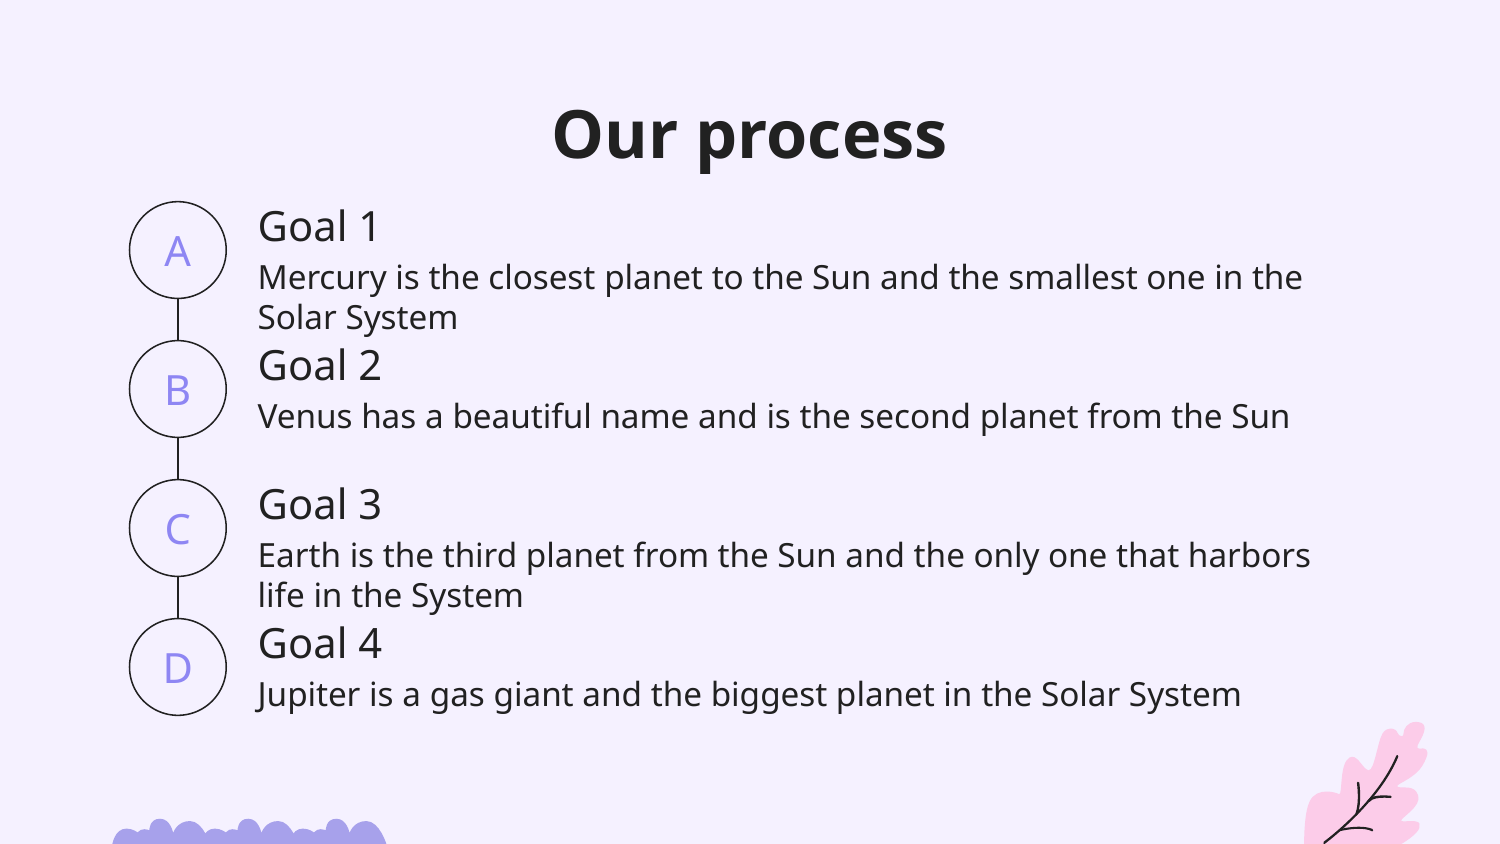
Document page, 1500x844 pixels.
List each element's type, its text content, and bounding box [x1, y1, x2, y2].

subtitle Mercury is the closest planet to the Sun and the smallest one in the Solar System [242, 256, 1370, 296]
text_box B [129, 340, 227, 438]
subtitle Venus has a beautiful name and is the second planet from the Sun [242, 395, 1370, 435]
title Goal 3 [242, 482, 1371, 523]
title Our process [116, 87, 1383, 177]
text_box A [129, 201, 227, 299]
title Goal 4 [242, 621, 1371, 662]
subtitle Earth is the third planet from the Sun and the only one that harbors life in the System [242, 533, 1370, 574]
title Goal 1 [242, 204, 1371, 245]
text_box C [129, 479, 227, 577]
title Goal 2 [242, 343, 1371, 384]
subtitle Jupiter is a gas giant and the biggest planet in the Solar System [242, 672, 1370, 713]
text_box D [129, 618, 227, 716]
